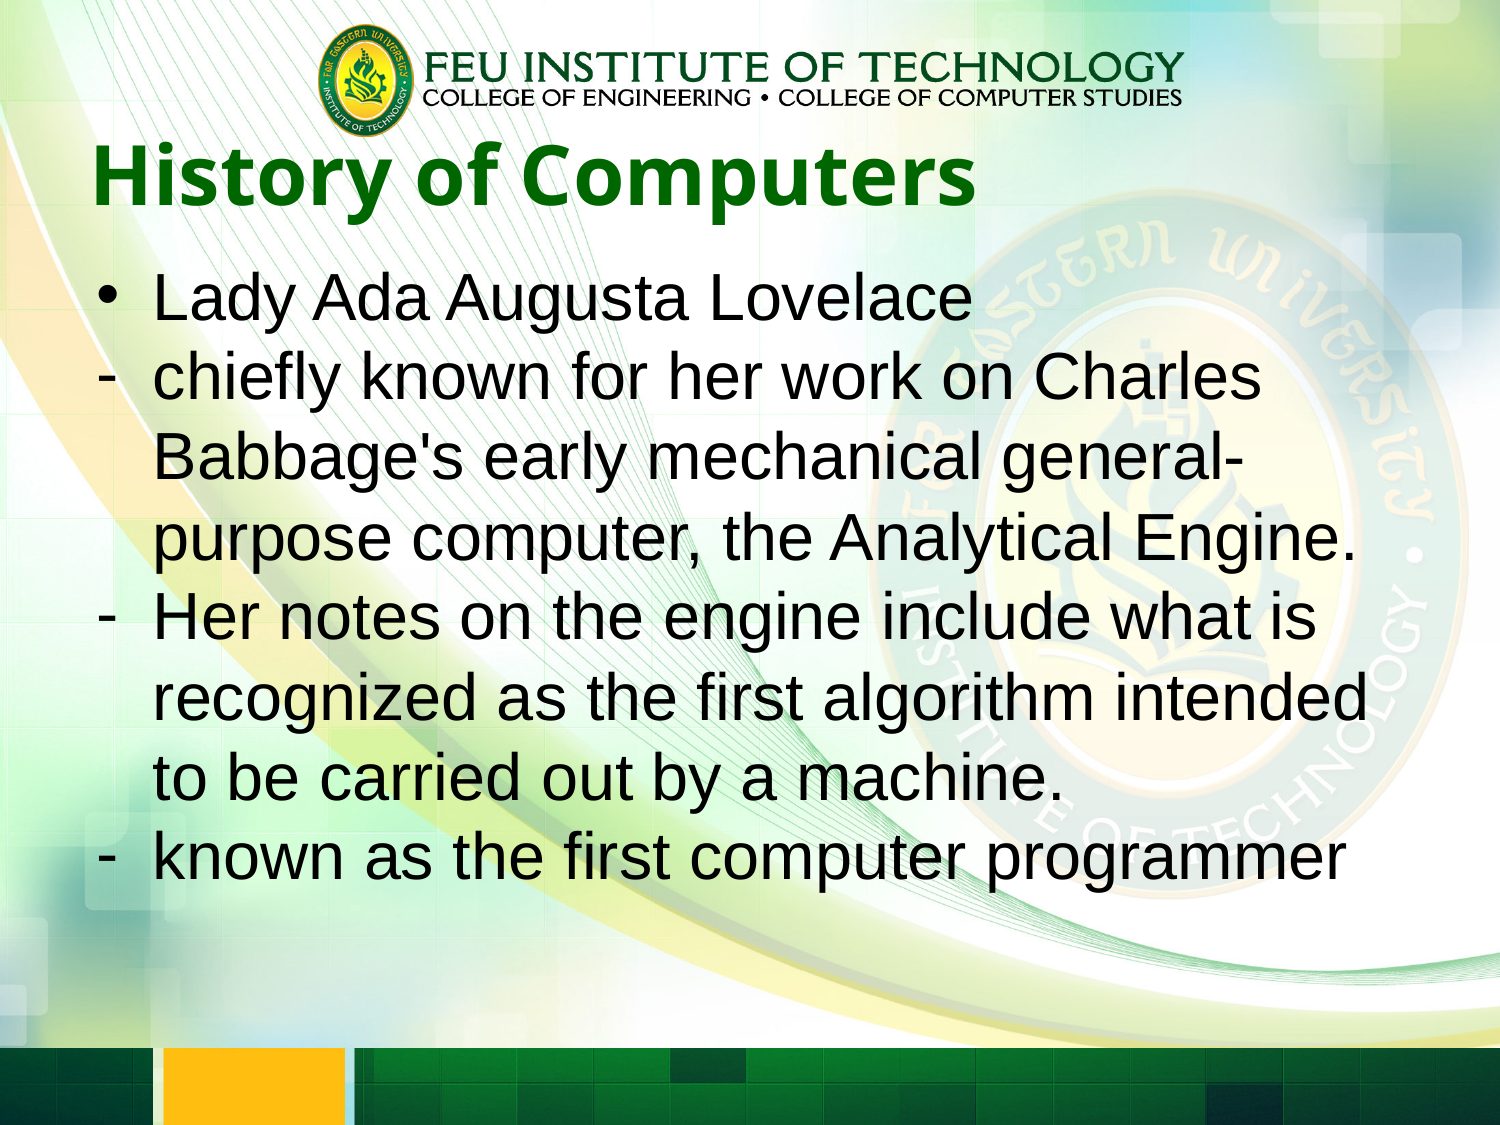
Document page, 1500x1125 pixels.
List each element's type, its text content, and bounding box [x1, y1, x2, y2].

text_box Lady Ada Augusta Lovelace chiefly known for her work on Charles Babbage's early mechanical general-purpose computer, the Analytical Engine. Her notes on the engine include what is recognized as the first algorithm intended to be carried out by a machine. known as the first computer programmer [82, 246, 1432, 989]
text_box History of Computers [75, 112, 1425, 233]
picture [0, 0, 1500, 1125]
